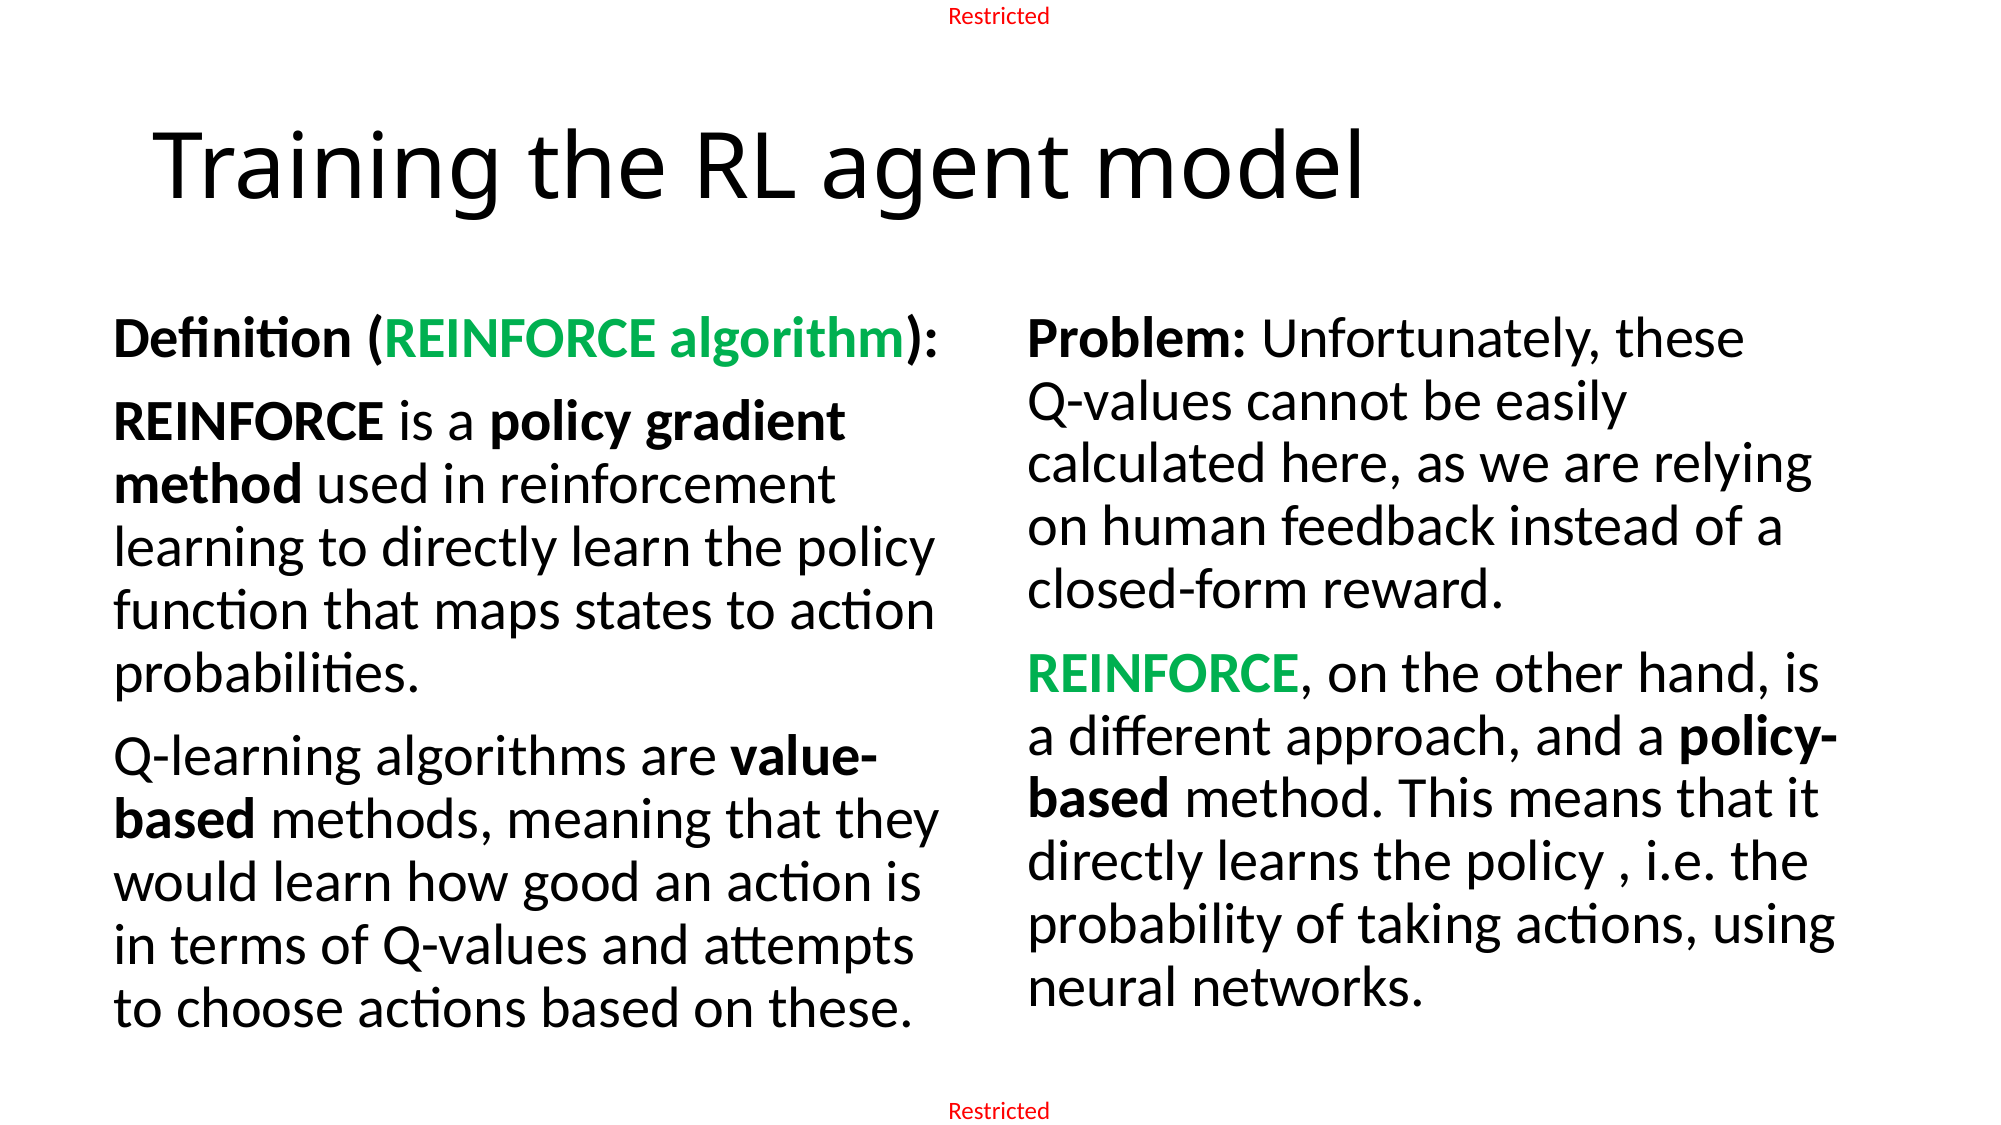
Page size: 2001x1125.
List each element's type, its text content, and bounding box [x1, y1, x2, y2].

list Definition (REINFORCE algorithm): REINFORCE is a policy gradient method used in reinforcement learning to directly learn the policy function that maps states to action probabilities. Q-learning algorithms are value-based methods, meaning that they would learn how good an action is in terms of Q-values and attempts to choose actions based on these. [98, 299, 988, 1125]
title Training the RL agent model [137, 59, 1863, 278]
